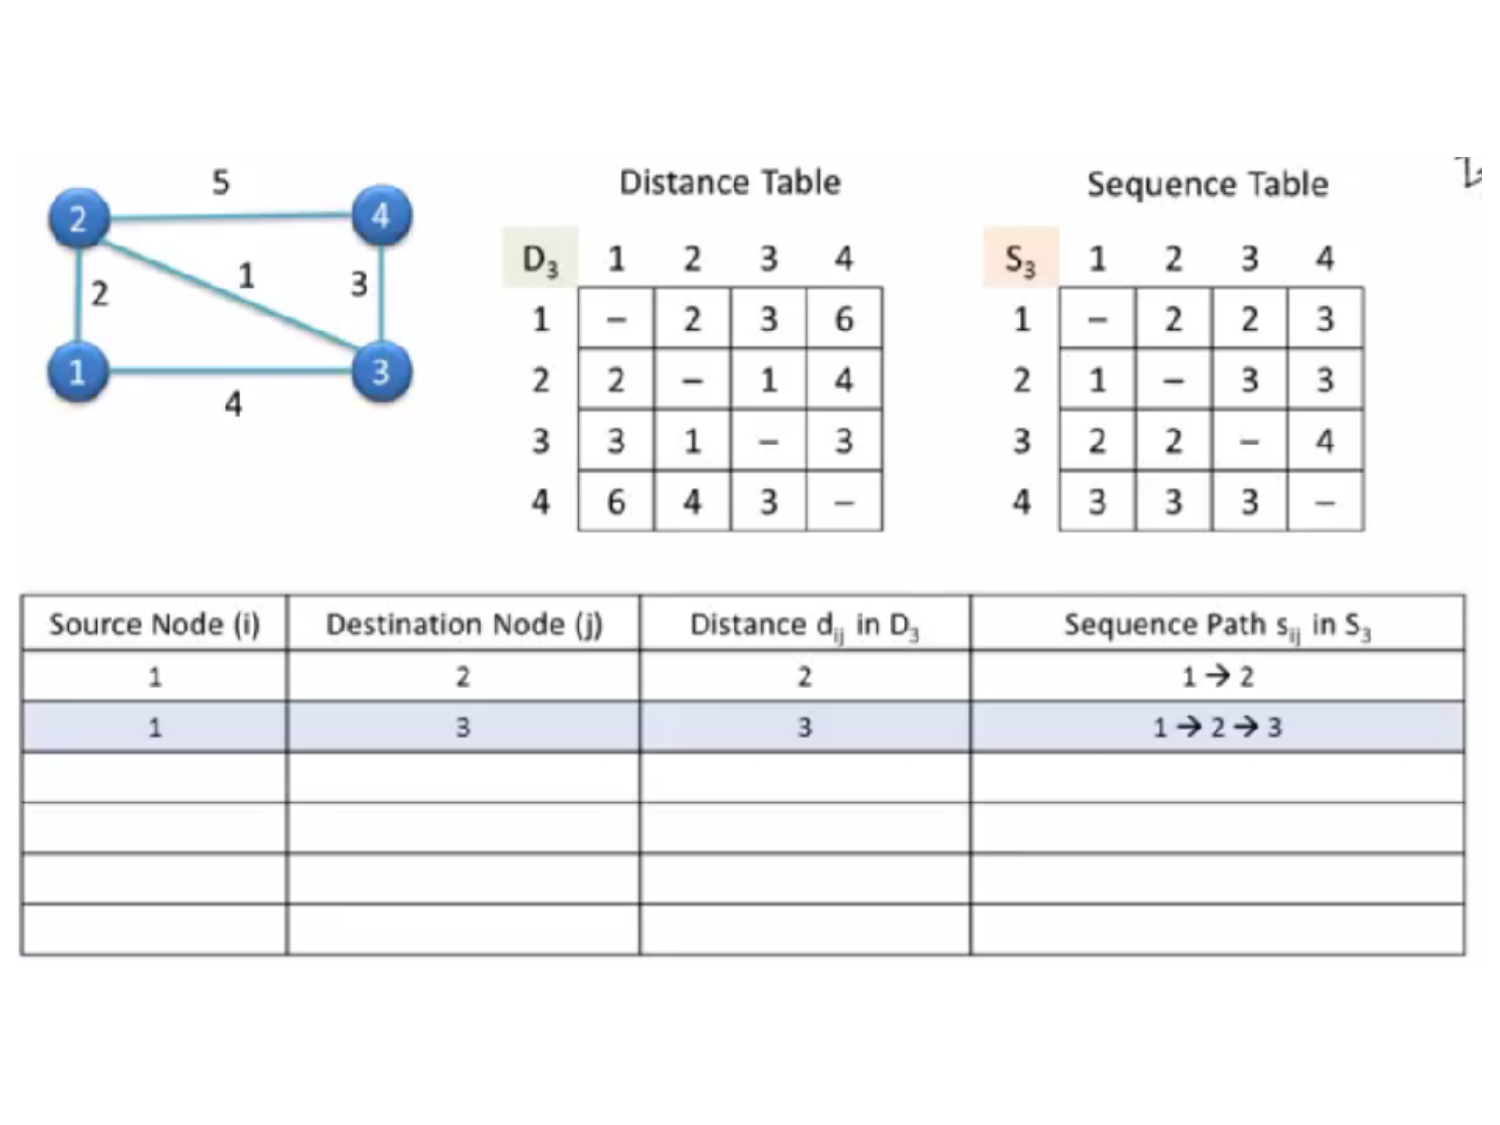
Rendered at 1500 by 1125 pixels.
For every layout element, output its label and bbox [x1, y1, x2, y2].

picture [18, 157, 1482, 968]
